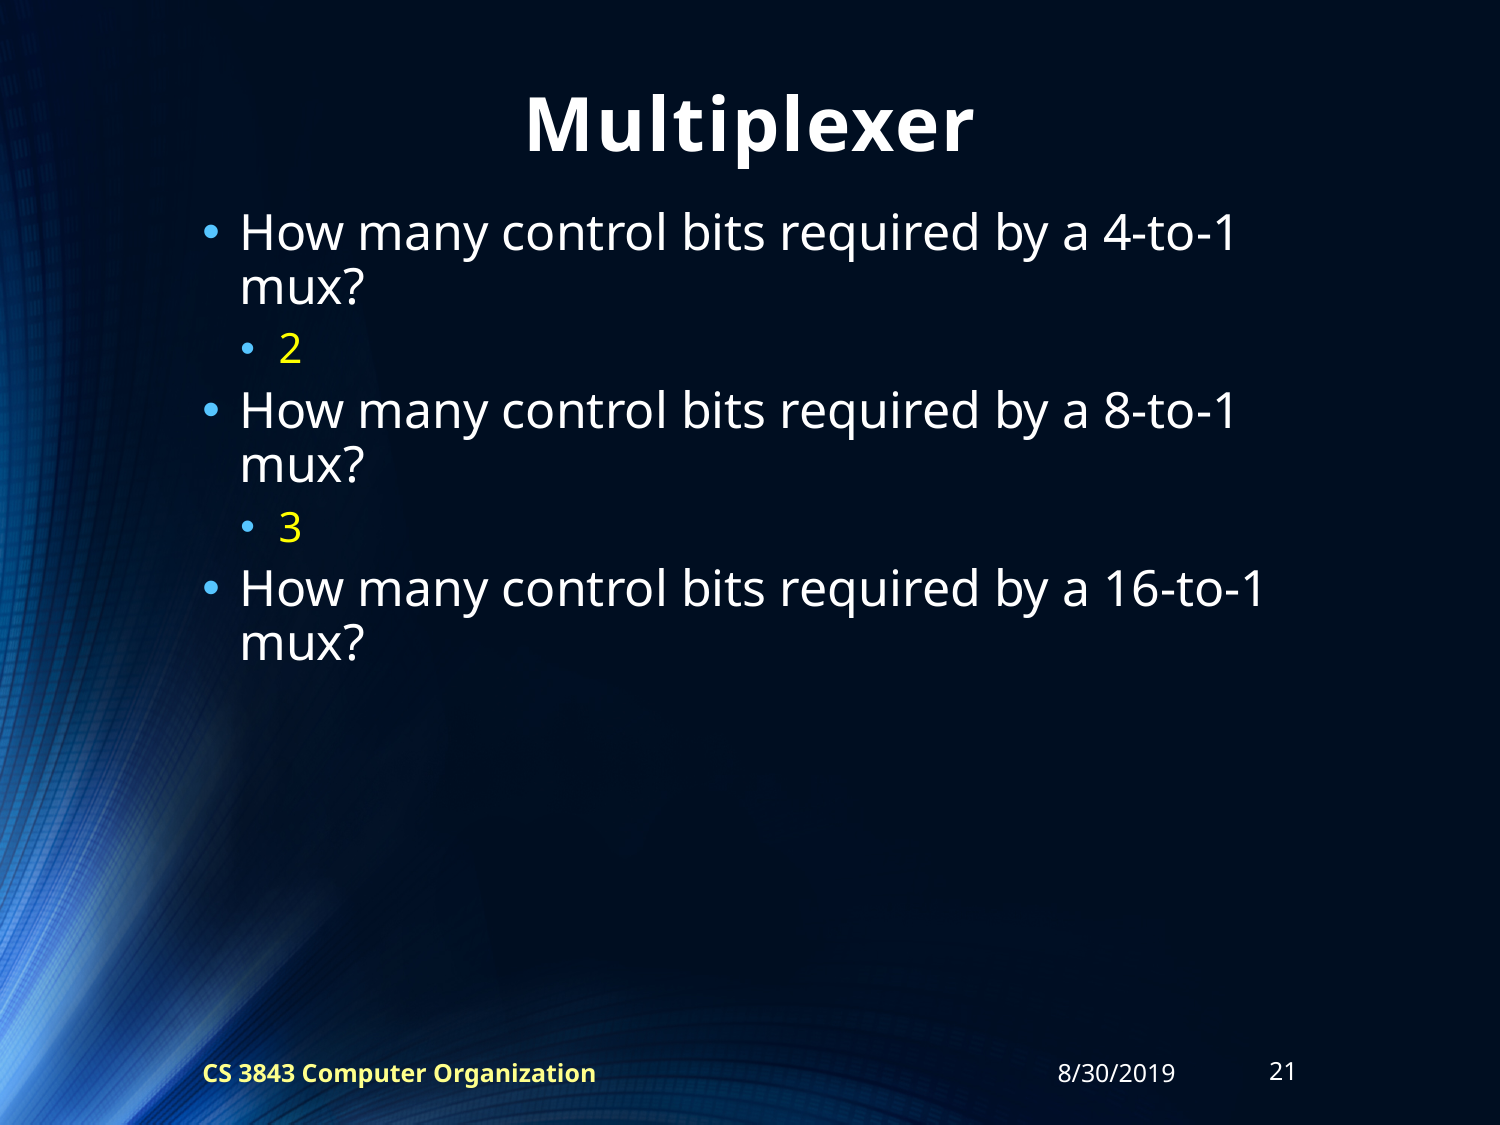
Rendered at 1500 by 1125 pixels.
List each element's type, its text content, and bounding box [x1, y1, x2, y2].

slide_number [1012, 1050, 1191, 1096]
slide_number 21 [1209, 1050, 1313, 1096]
list How many control bits required by a 4-to-1 mux? 2 How many control bits required by a 8-to-1 mux? 3 How many control bits required by a 16-to-1 mux? [187, 200, 1312, 1013]
picture [0, 0, 1500, 1125]
title Multiplexer [187, 62, 1313, 175]
footer CS 3843 Computer Organization [187, 1050, 994, 1096]
